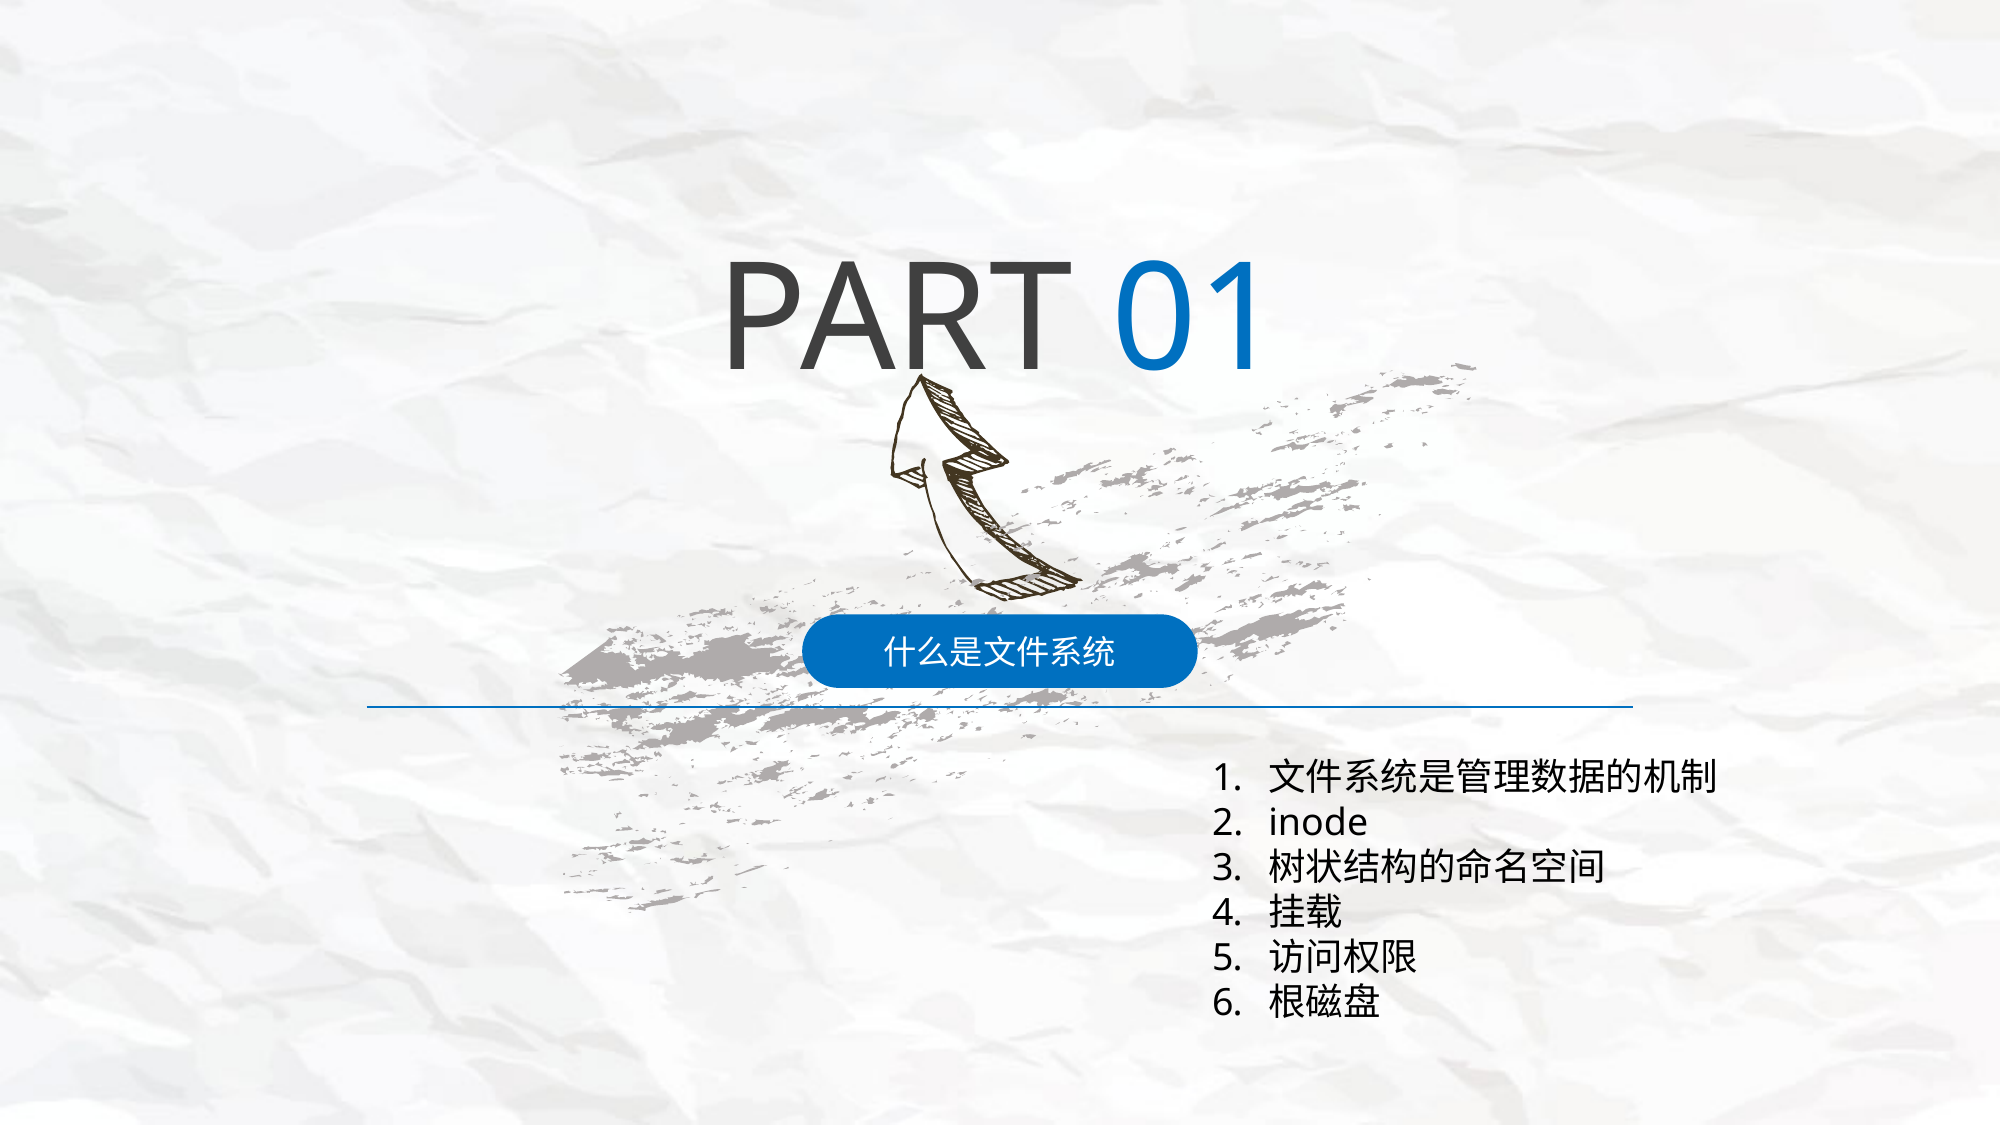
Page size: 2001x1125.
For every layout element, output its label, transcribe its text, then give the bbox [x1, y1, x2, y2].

text_box [670, 855, 716, 866]
text_box [890, 408, 972, 583]
text_box [1013, 540, 1033, 552]
text_box [1209, 475, 1360, 532]
text_box [596, 702, 612, 706]
text_box [1101, 551, 1198, 587]
text_box [700, 852, 708, 857]
text_box [686, 623, 710, 629]
text_box [755, 708, 941, 737]
text_box [1139, 692, 1162, 704]
text_box [654, 844, 668, 849]
text_box [997, 708, 1014, 714]
text_box [734, 865, 768, 876]
text_box [886, 726, 902, 740]
text_box [831, 590, 844, 595]
text_box [846, 586, 860, 595]
text_box [726, 818, 743, 824]
text_box [615, 825, 634, 832]
text_box [829, 600, 849, 614]
text_box [759, 702, 776, 706]
text_box [933, 408, 1083, 602]
text_box [694, 889, 721, 899]
text_box [625, 836, 667, 852]
text_box [1410, 407, 1422, 412]
text_box [1281, 559, 1292, 564]
text_box [700, 875, 714, 886]
text_box [627, 895, 691, 911]
text_box [1265, 580, 1333, 604]
text_box [581, 843, 622, 851]
text_box [1050, 459, 1112, 485]
text_box [975, 726, 984, 731]
text_box [932, 689, 947, 697]
text_box [1174, 573, 1206, 592]
text_box [606, 626, 637, 634]
text_box [959, 722, 969, 730]
text_box [968, 578, 988, 590]
text_box [1221, 558, 1236, 566]
text_box [1226, 568, 1241, 577]
text_box [1163, 454, 1197, 466]
text_box [1159, 541, 1170, 550]
text_box [1295, 560, 1312, 568]
text_box [907, 700, 923, 706]
text_box [689, 792, 699, 797]
text_box [1261, 575, 1280, 582]
text_box [1080, 576, 1120, 593]
text_box [606, 895, 634, 900]
text_box [844, 801, 854, 808]
text_box [964, 694, 974, 701]
text_box [978, 689, 988, 694]
text_box [1331, 586, 1347, 596]
text_box [1000, 522, 1033, 536]
text_box [1200, 561, 1215, 573]
text_box [653, 888, 673, 895]
text_box [1021, 571, 1042, 583]
text_box [560, 766, 576, 776]
text_box [716, 780, 733, 785]
text_box [857, 697, 885, 706]
text_box [1289, 429, 1299, 435]
text_box [838, 751, 853, 757]
text_box [1060, 499, 1077, 512]
text_box [1098, 464, 1168, 498]
text_box [1192, 603, 1346, 662]
text_box [977, 695, 988, 702]
text_box [945, 771, 956, 776]
text_box [842, 773, 853, 780]
text_box [867, 600, 879, 606]
text_box [1432, 388, 1460, 396]
text_box [557, 708, 666, 735]
text_box [937, 733, 953, 742]
text_box [901, 609, 912, 613]
text_box [765, 684, 789, 696]
text_box [725, 694, 751, 706]
text_box [987, 606, 997, 613]
text_box [723, 625, 734, 631]
text_box [1313, 561, 1330, 571]
text_box [1037, 518, 1062, 527]
text_box [903, 549, 914, 556]
text_box [683, 805, 706, 811]
text_box [1378, 372, 1387, 377]
text_box [962, 710, 979, 715]
text_box [1174, 474, 1189, 484]
picture [0, 0, 2000, 1125]
text_box [1383, 442, 1394, 449]
text_box [750, 819, 782, 826]
text_box [890, 756, 918, 769]
text_box [635, 629, 644, 638]
text_box [1382, 372, 1454, 388]
text_box [1175, 536, 1186, 545]
text_box [571, 853, 587, 858]
text_box [1381, 409, 1396, 415]
text_box [1003, 689, 1088, 706]
text_box [689, 881, 699, 887]
text_box [1033, 708, 1041, 714]
text_box [798, 799, 806, 805]
text_box [1174, 527, 1187, 531]
text_box [1067, 556, 1079, 562]
text_box [1326, 439, 1343, 445]
text_box [1241, 551, 1263, 560]
text_box [794, 687, 829, 702]
text_box [982, 700, 998, 706]
text_box [906, 573, 916, 580]
text_box [558, 632, 808, 693]
text_box [786, 630, 793, 637]
text_box [875, 775, 887, 783]
text_box [1276, 534, 1288, 540]
text_box [561, 698, 583, 706]
text_box [1163, 447, 1177, 455]
text_box [743, 759, 794, 786]
text_box [861, 797, 879, 804]
text_box [1451, 363, 1477, 371]
text_box [759, 605, 776, 614]
text_box [1020, 488, 1030, 494]
text_box [1251, 419, 1273, 436]
text_box 什么是文件系统 [801, 613, 1199, 689]
text_box PART 01 [701, 212, 1298, 408]
text_box [625, 686, 658, 701]
text_box [1350, 426, 1361, 434]
text_box [1337, 530, 1345, 535]
text_box [777, 617, 798, 630]
text_box [990, 521, 1015, 532]
text_box [722, 808, 732, 812]
text_box [782, 781, 814, 799]
text_box [571, 708, 787, 777]
text_box [976, 535, 996, 544]
text_box [1199, 493, 1216, 503]
text_box [731, 775, 745, 780]
text_box [958, 578, 967, 585]
text_box [1020, 734, 1037, 739]
text_box [1207, 541, 1227, 552]
text_box [596, 851, 626, 865]
text_box [614, 811, 622, 819]
text_box [1352, 445, 1360, 451]
text_box [807, 788, 840, 801]
text_box [882, 793, 896, 797]
text_box 文件系统是管理数据的机制 inode 树状结构的命名空间 挂载 访问权限 根磁盘 [1197, 745, 1756, 1076]
text_box [1270, 432, 1327, 453]
text_box [656, 690, 721, 706]
text_box [666, 630, 673, 637]
text_box [948, 599, 964, 609]
text_box [710, 801, 726, 812]
text_box [638, 793, 649, 798]
text_box [641, 700, 652, 706]
text_box [793, 622, 806, 629]
text_box [715, 845, 731, 851]
text_box [1133, 592, 1143, 599]
text_box [1175, 486, 1196, 495]
text_box [1238, 593, 1262, 608]
text_box [955, 771, 967, 779]
text_box [573, 888, 611, 894]
text_box [670, 840, 683, 846]
text_box [689, 608, 736, 618]
text_box [1034, 485, 1046, 491]
text_box [765, 692, 796, 706]
text_box [559, 754, 570, 759]
text_box [870, 744, 893, 756]
text_box [1328, 384, 1378, 418]
